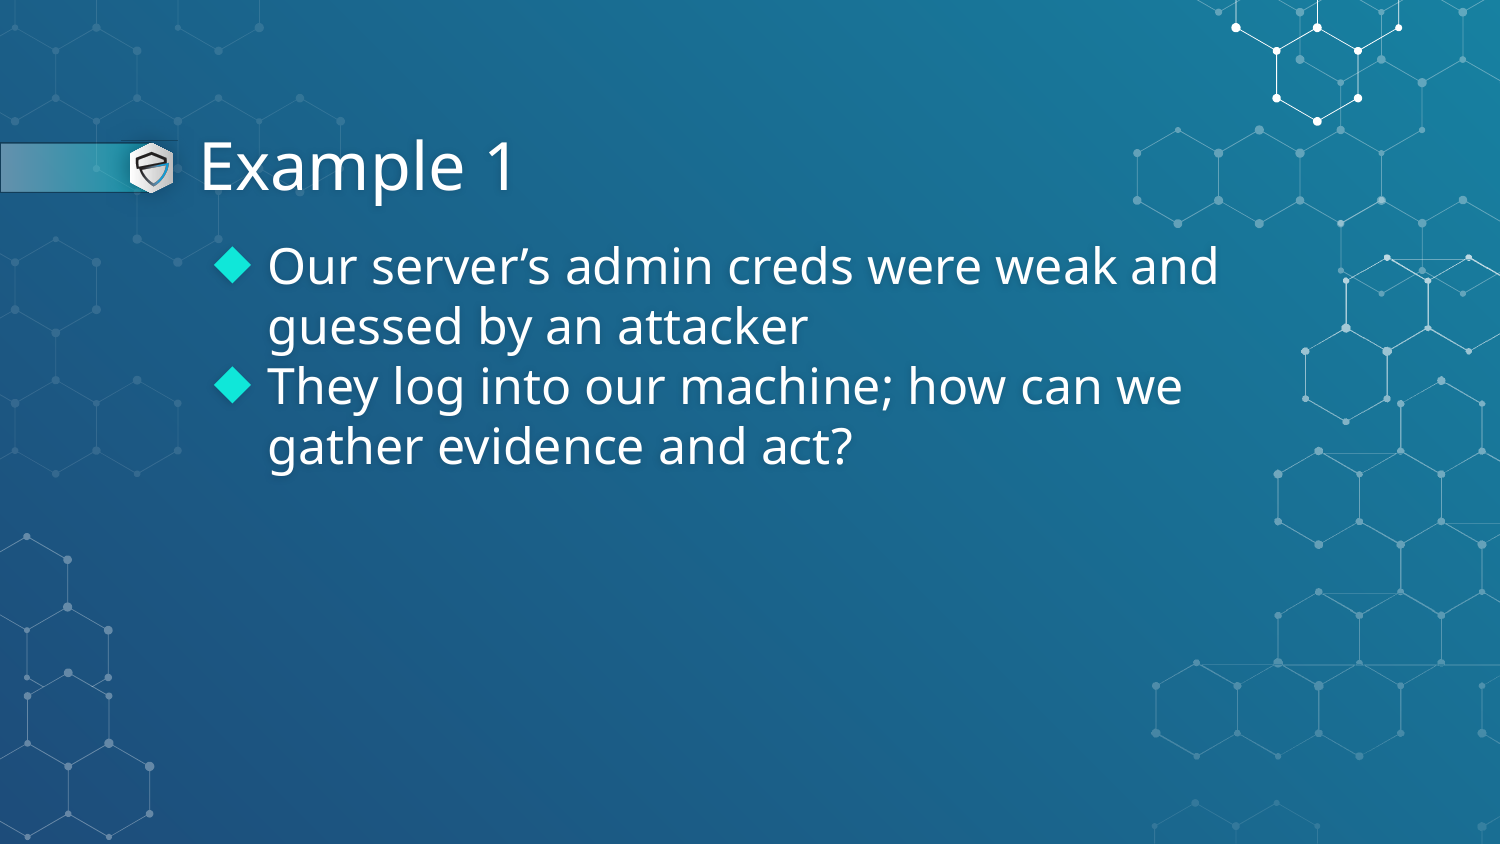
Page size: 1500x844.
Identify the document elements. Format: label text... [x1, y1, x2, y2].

title Example 1 [198, 140, 1302, 198]
list Our server’s admin creds were weak and guessed by an attacker They log into our machine; how can we gather evidence and act? [192, 234, 1297, 733]
picture [121, 140, 178, 198]
